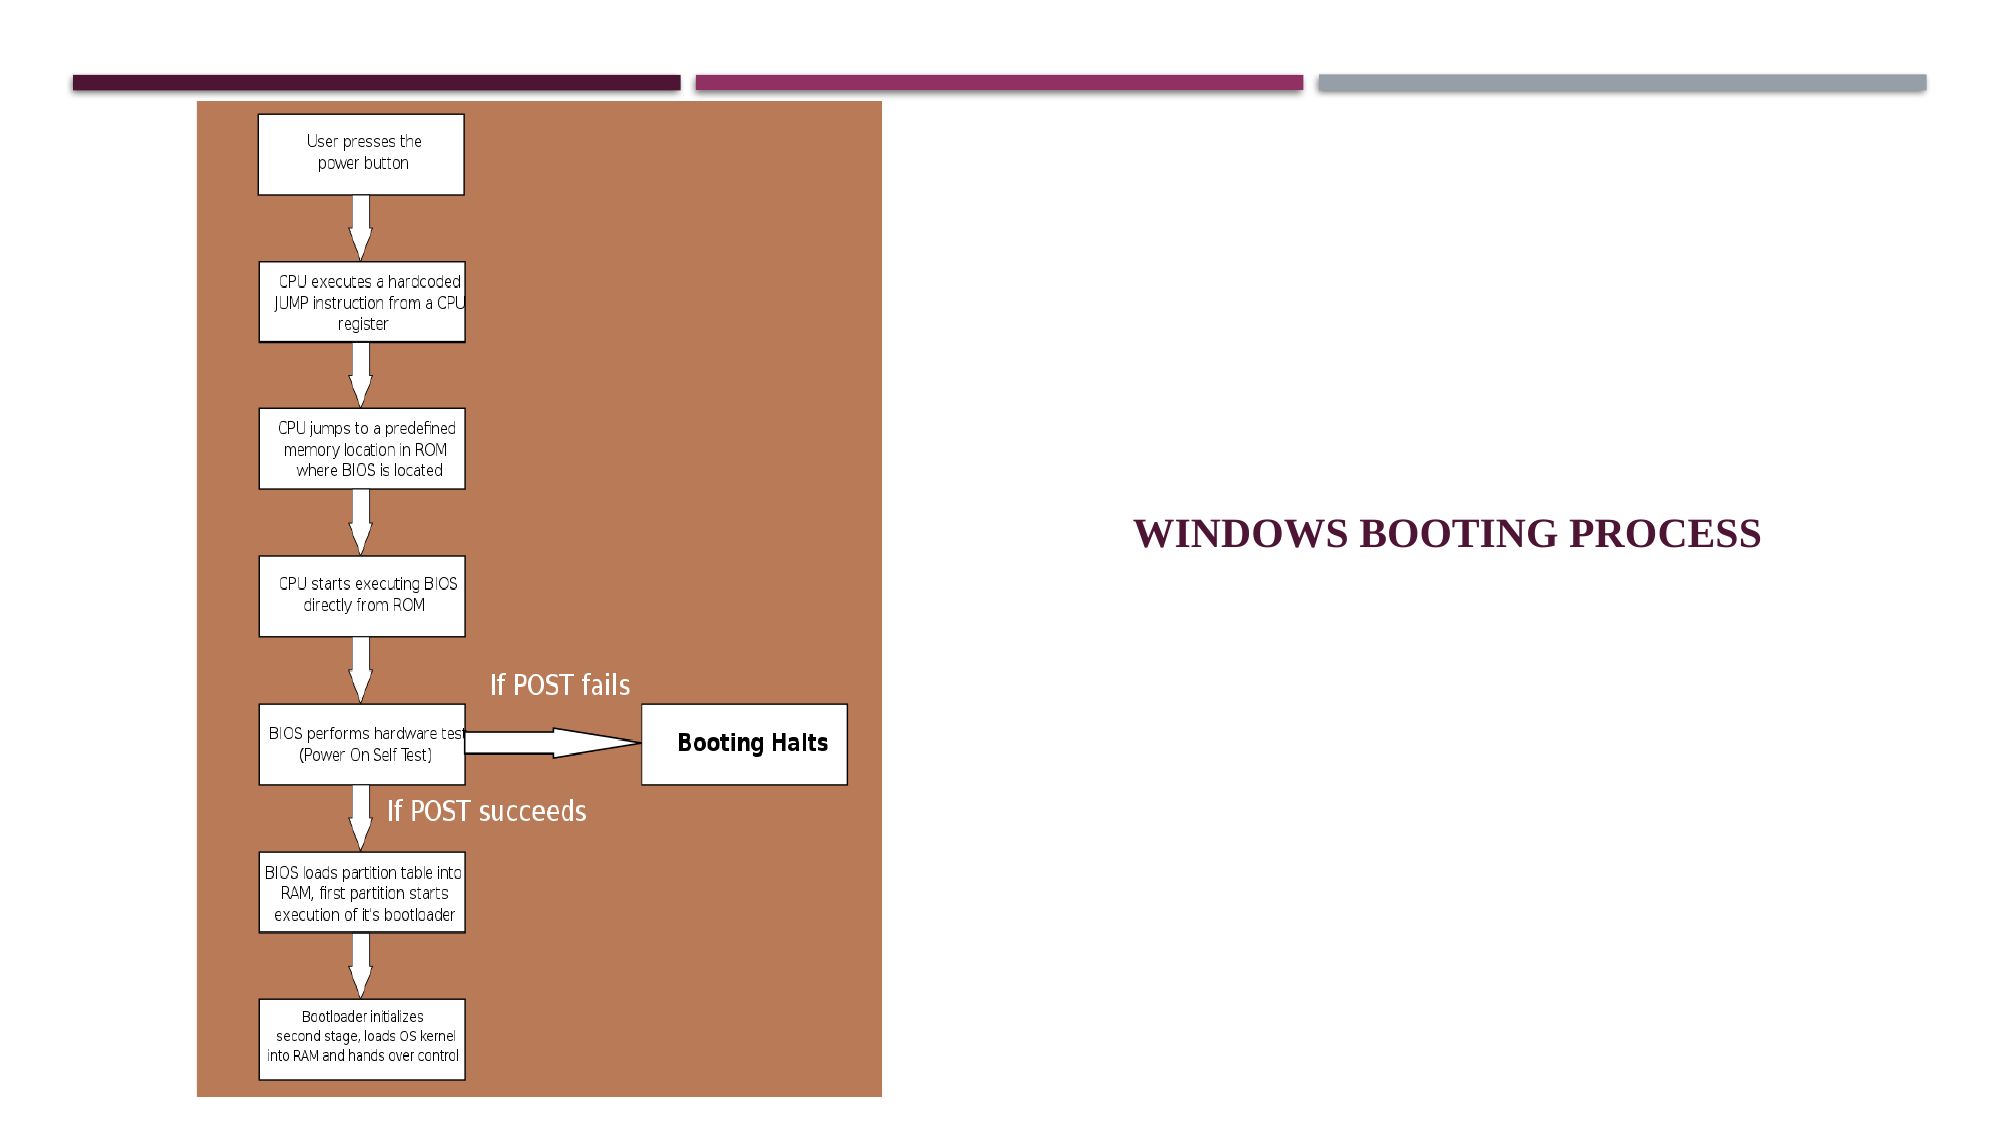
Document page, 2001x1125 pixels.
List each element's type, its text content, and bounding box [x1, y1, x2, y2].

picture [196, 101, 883, 1098]
text_box WINDOWS BOOTING PROCESS [1118, 498, 1827, 564]
